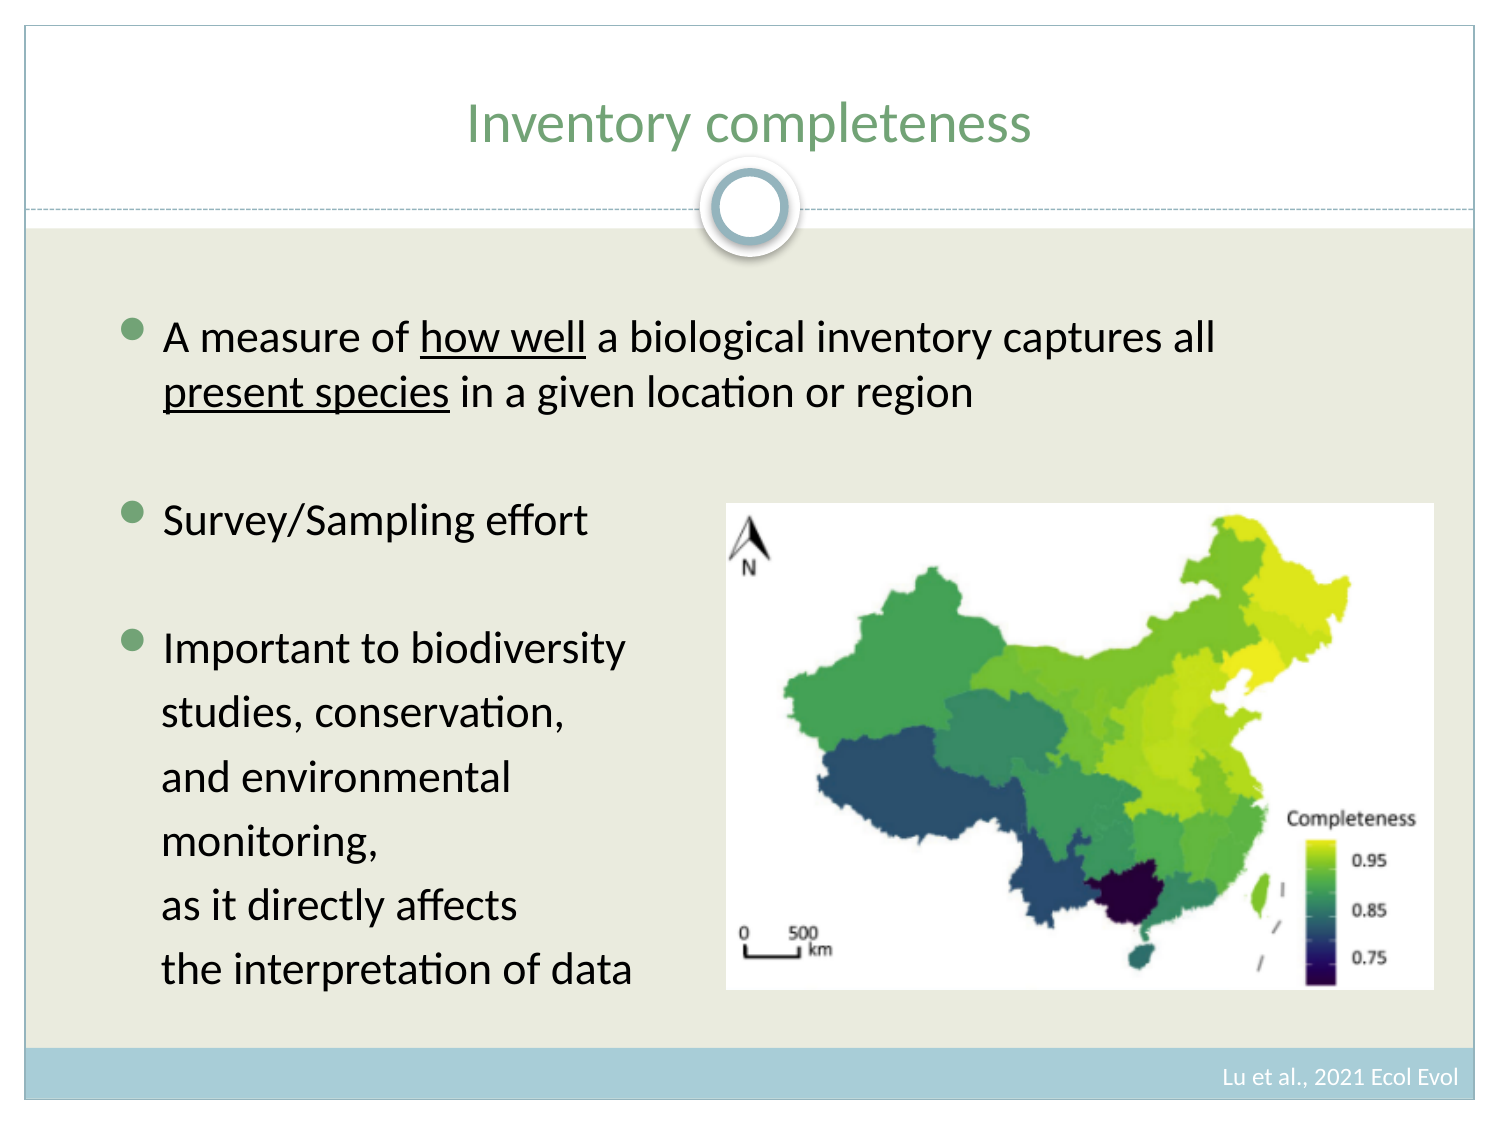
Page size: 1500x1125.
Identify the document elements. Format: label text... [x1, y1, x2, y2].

text_box Lu et al., 2021 Ecol Evol [997, 1053, 1475, 1099]
list A measure of how well a biological inventory captures all present species in a given location or region Survey/Sampling effort Important to biodiversity studies, conservation, and environmental monitoring, as it directly affects the interpretation of data [103, 299, 1376, 1014]
picture [726, 503, 1435, 990]
title Inventory completeness [49, 37, 1450, 162]
